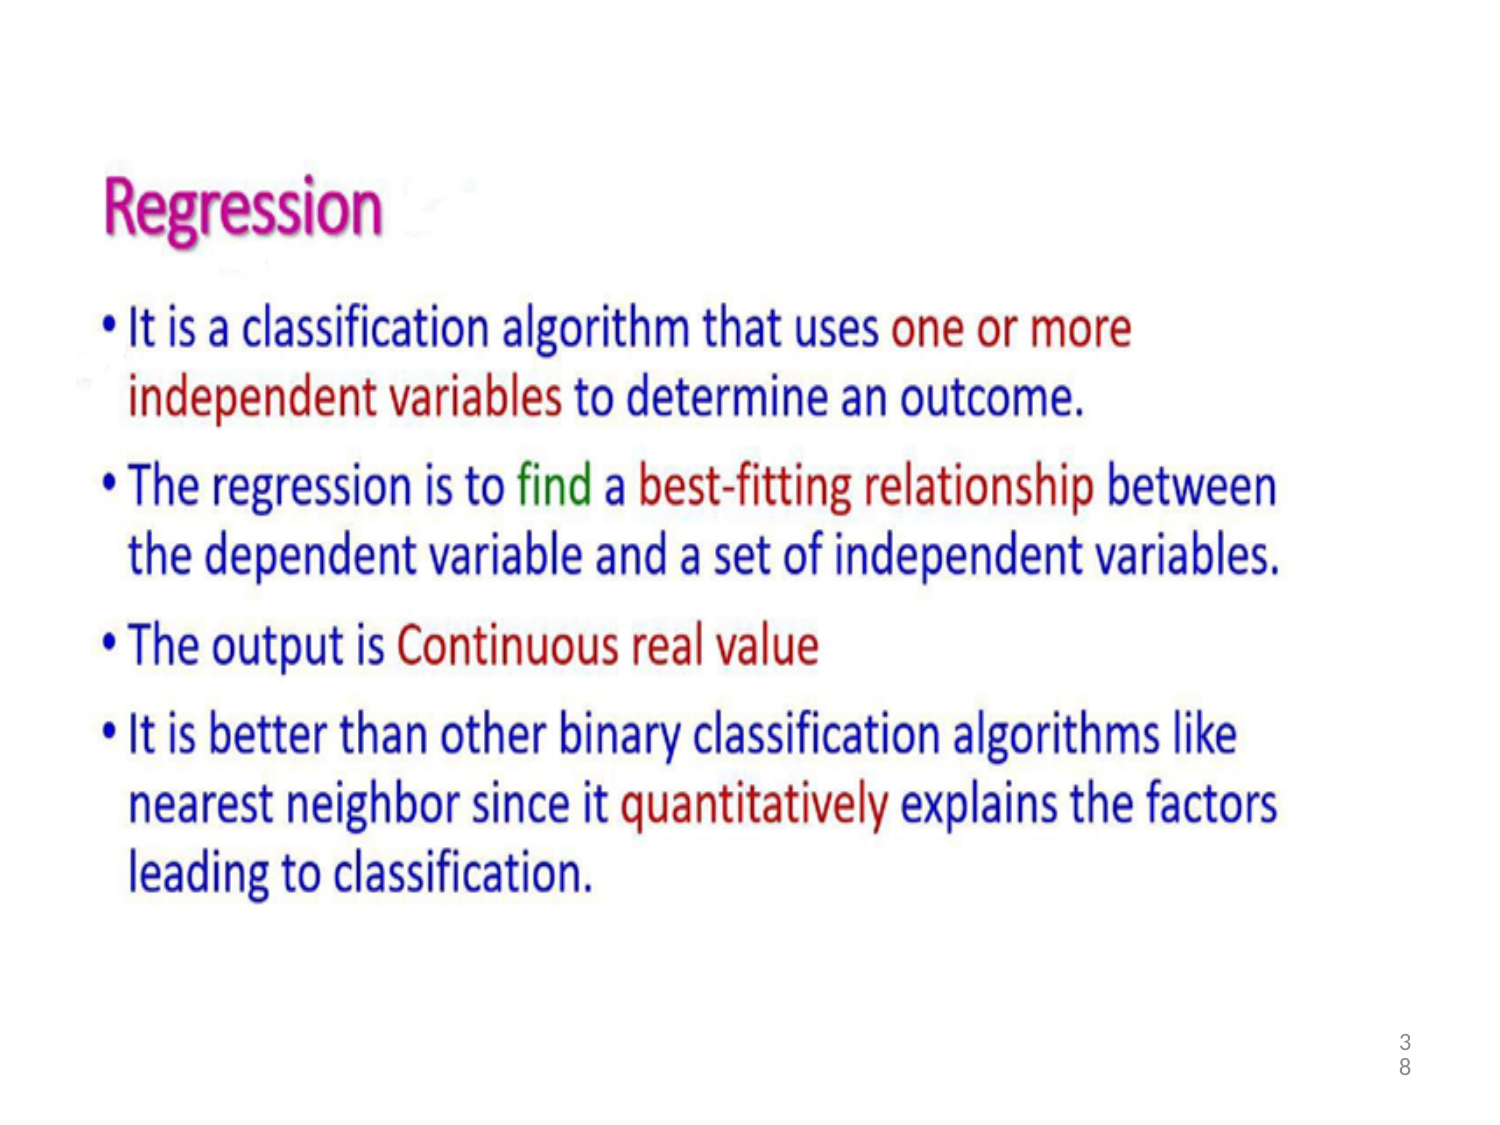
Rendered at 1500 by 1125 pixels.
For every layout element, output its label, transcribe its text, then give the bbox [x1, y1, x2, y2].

slide_number 38 [1391, 713, 1424, 1125]
picture [74, 149, 1323, 928]
